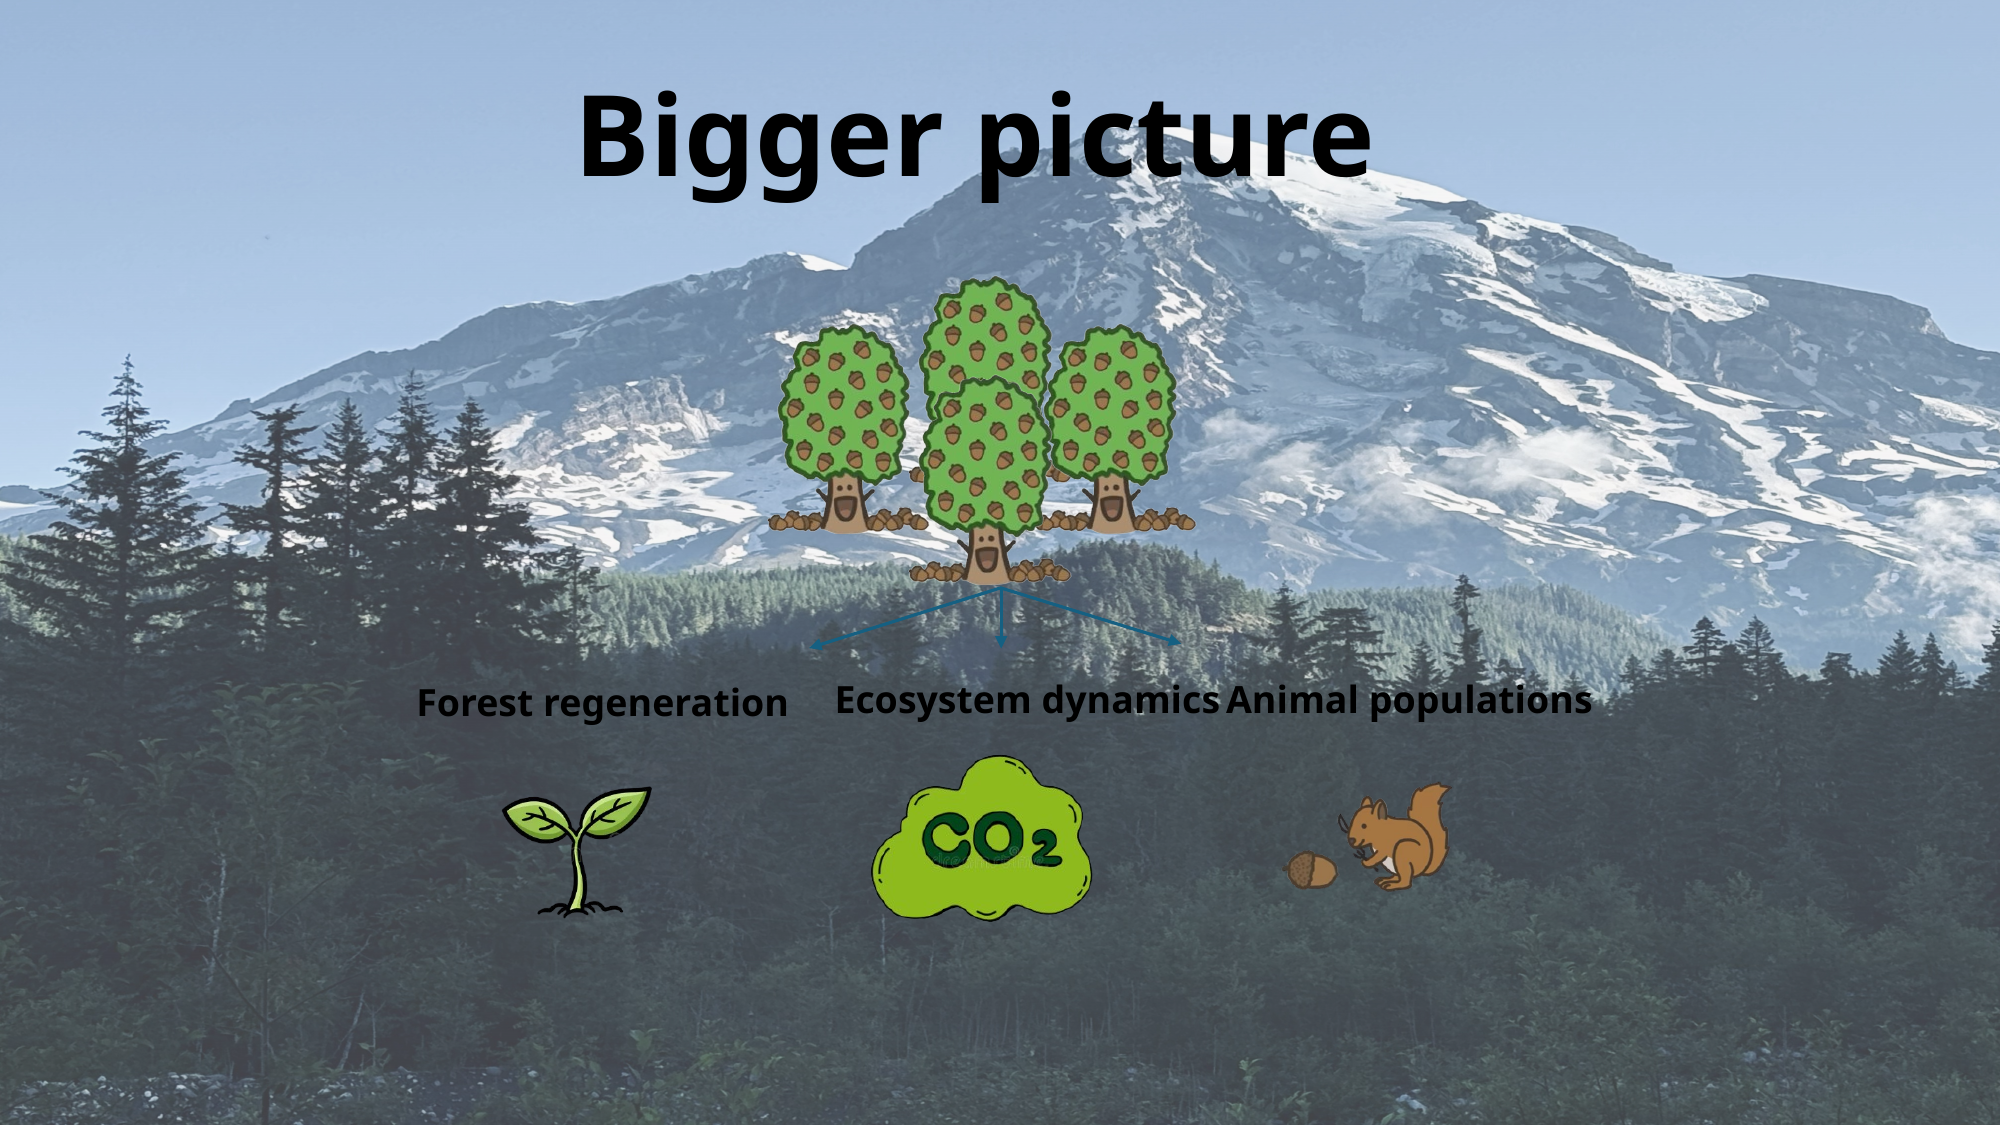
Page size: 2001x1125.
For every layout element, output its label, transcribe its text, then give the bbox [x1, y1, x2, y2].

text_box Ecosystem dynamics [819, 669, 1260, 729]
picture [467, 752, 691, 942]
title [0, 0, 2000, 1125]
text_box Bigger picture [560, 56, 1803, 207]
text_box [1002, 587, 1182, 645]
picture [1275, 775, 1473, 894]
picture [851, 742, 1115, 952]
text_box Forest regeneration [401, 671, 842, 731]
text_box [808, 587, 1000, 649]
picture [737, 265, 1212, 587]
text_box Animal populations [1260, 669, 1651, 729]
